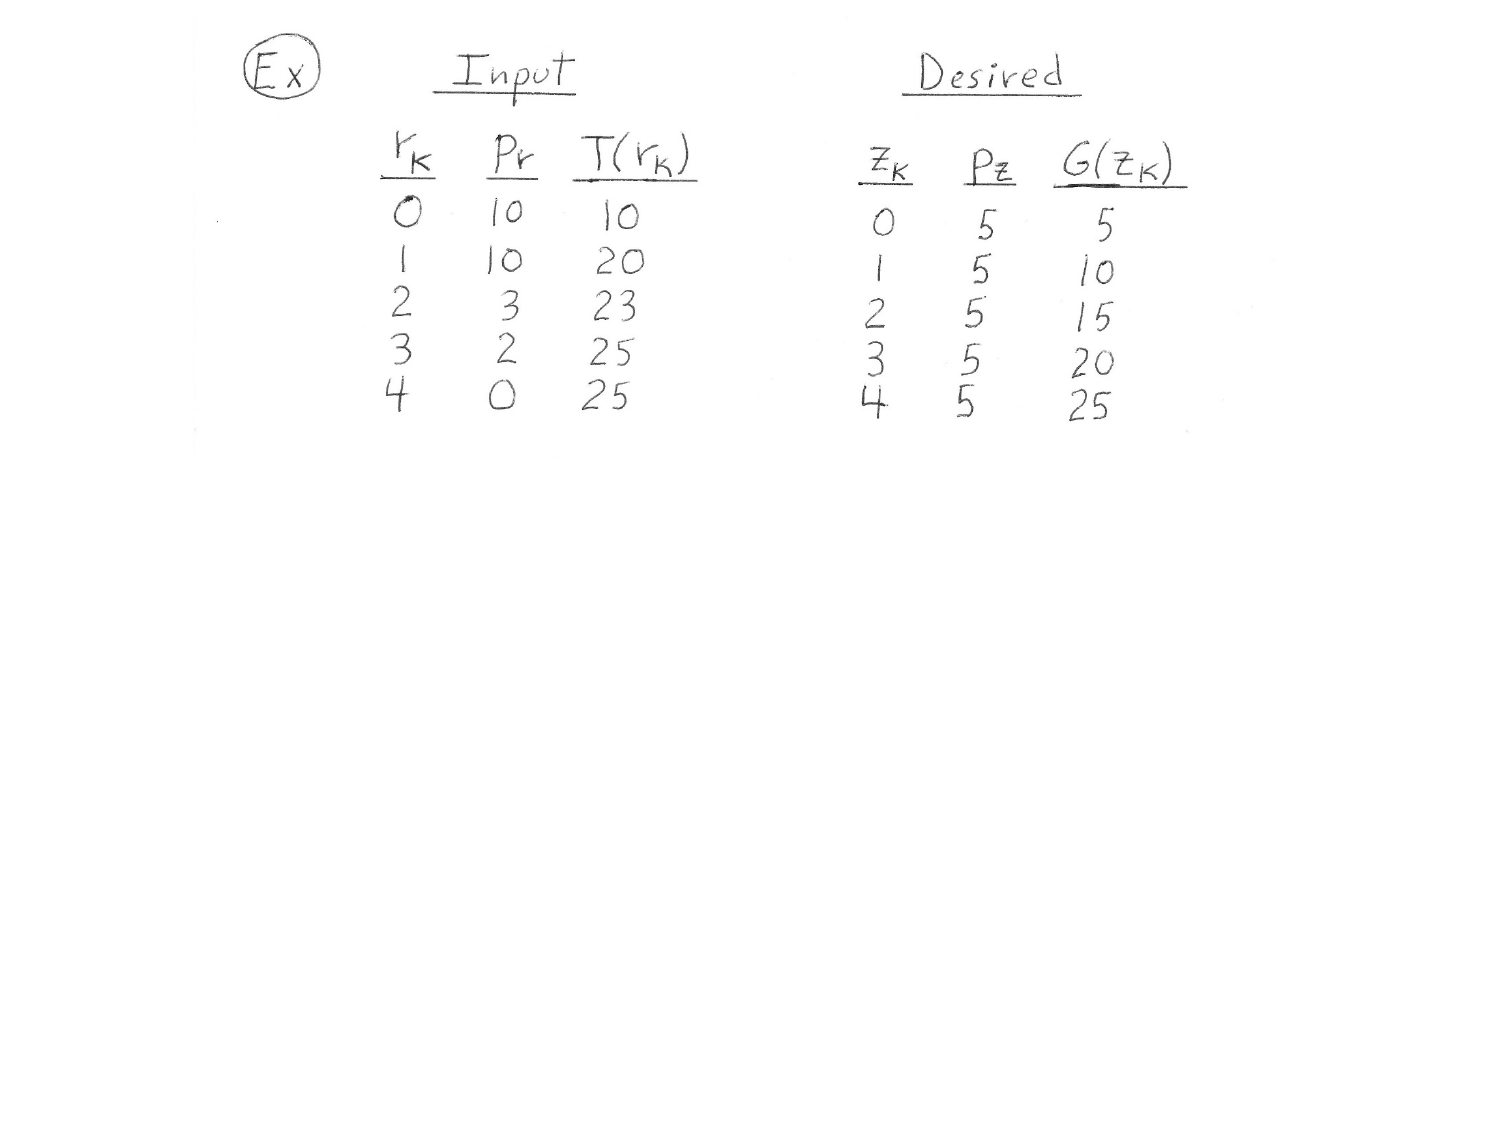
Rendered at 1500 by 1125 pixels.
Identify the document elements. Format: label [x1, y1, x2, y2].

picture [193, 14, 1307, 462]
